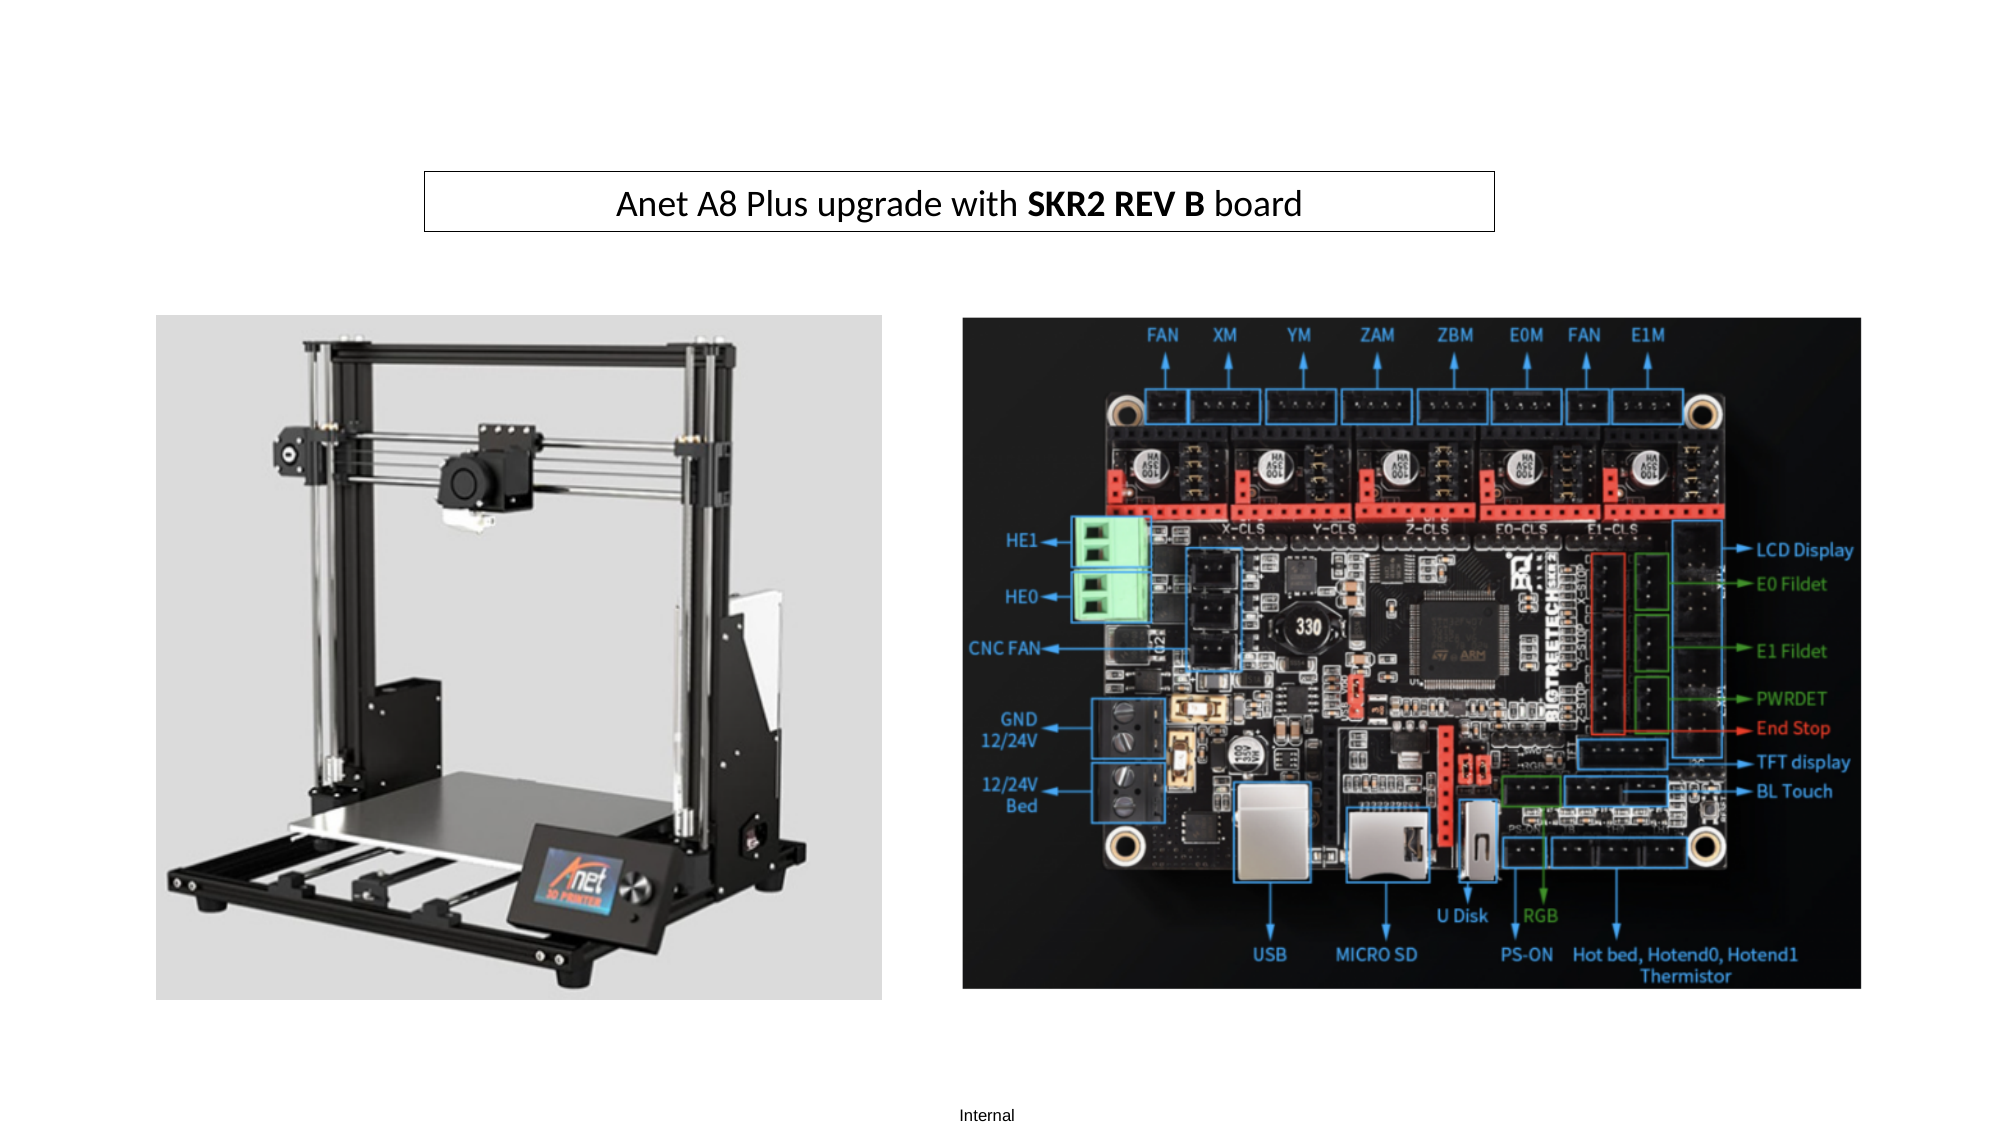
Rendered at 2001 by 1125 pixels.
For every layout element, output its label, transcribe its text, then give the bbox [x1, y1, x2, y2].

picture [156, 315, 882, 1000]
picture [959, 314, 1874, 998]
text_box Anet A8 Plus upgrade with SKR2 REV B board [424, 171, 1495, 232]
